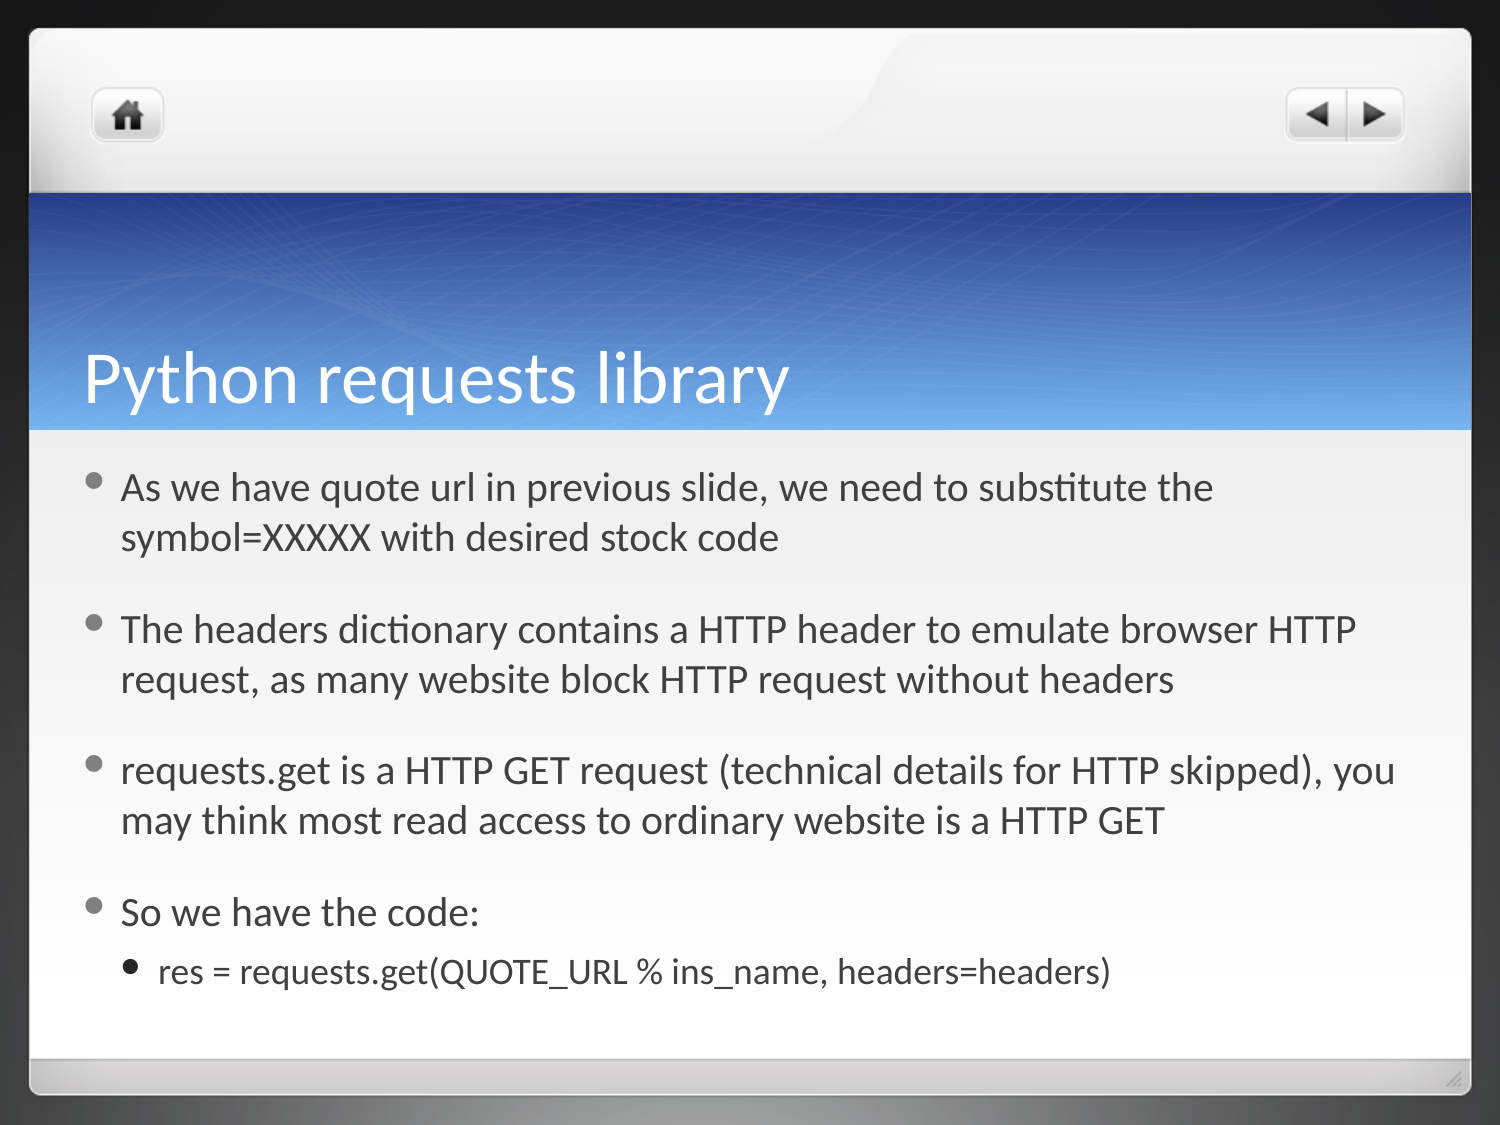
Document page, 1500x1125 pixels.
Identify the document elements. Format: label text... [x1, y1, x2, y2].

title Python requests library [68, 238, 1432, 427]
list As we have quote url in previous slide, we need to substitute the symbol=XXXXX with desired stock code The headers dictionary contains a HTTP header to emulate browser HTTP request, as many website block HTTP request without headers requests.get is a HTTP GET request (technical details for HTTP skipped), you may think most read access to ordinary website is a HTTP GET So we have the code: res = requests.get(QUOTE_URL % ins_name, headers=headers) [68, 452, 1432, 1025]
picture [0, 0, 1500, 1125]
